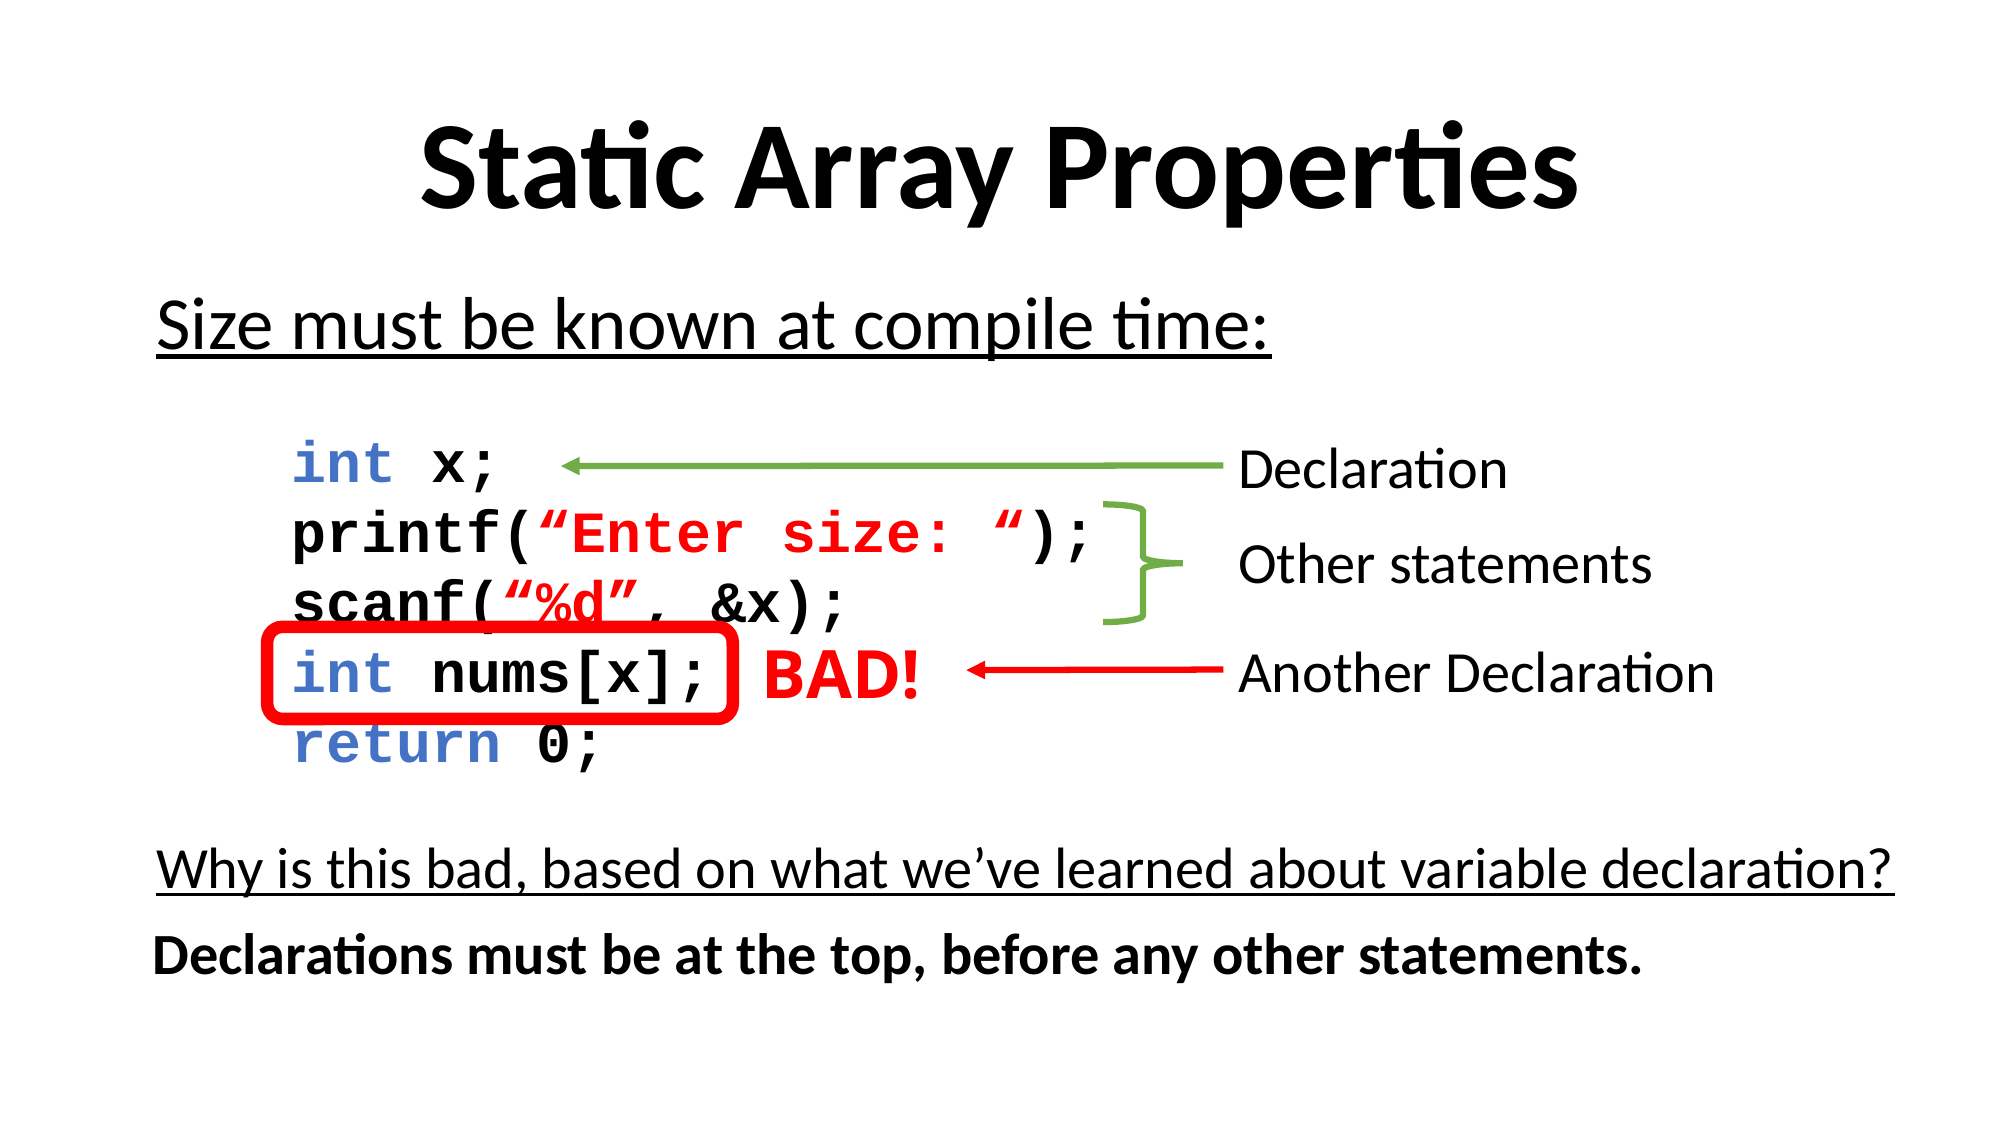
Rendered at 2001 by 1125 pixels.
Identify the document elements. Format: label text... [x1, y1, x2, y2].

text_box Another Declaration [1223, 627, 1782, 712]
title Static Array Properties [137, 59, 1863, 278]
text_box BAD! [746, 624, 1157, 720]
text_box [266, 625, 734, 721]
text_box Other statements [1223, 517, 1782, 603]
text_box Declarations must be at the top, before any other statements. [137, 908, 1941, 994]
list Size must be known at compile time: [141, 277, 1465, 386]
text_box Declaration [1223, 423, 1782, 508]
text_box Why is this bad, based on what we’ve learned about variable declaration? [141, 822, 1945, 908]
text_box int x; printf(“Enter size: “); scanf(“%d”, &x); int nums[x]; return 0; [126, 416, 1136, 782]
text_box [1103, 503, 1183, 623]
